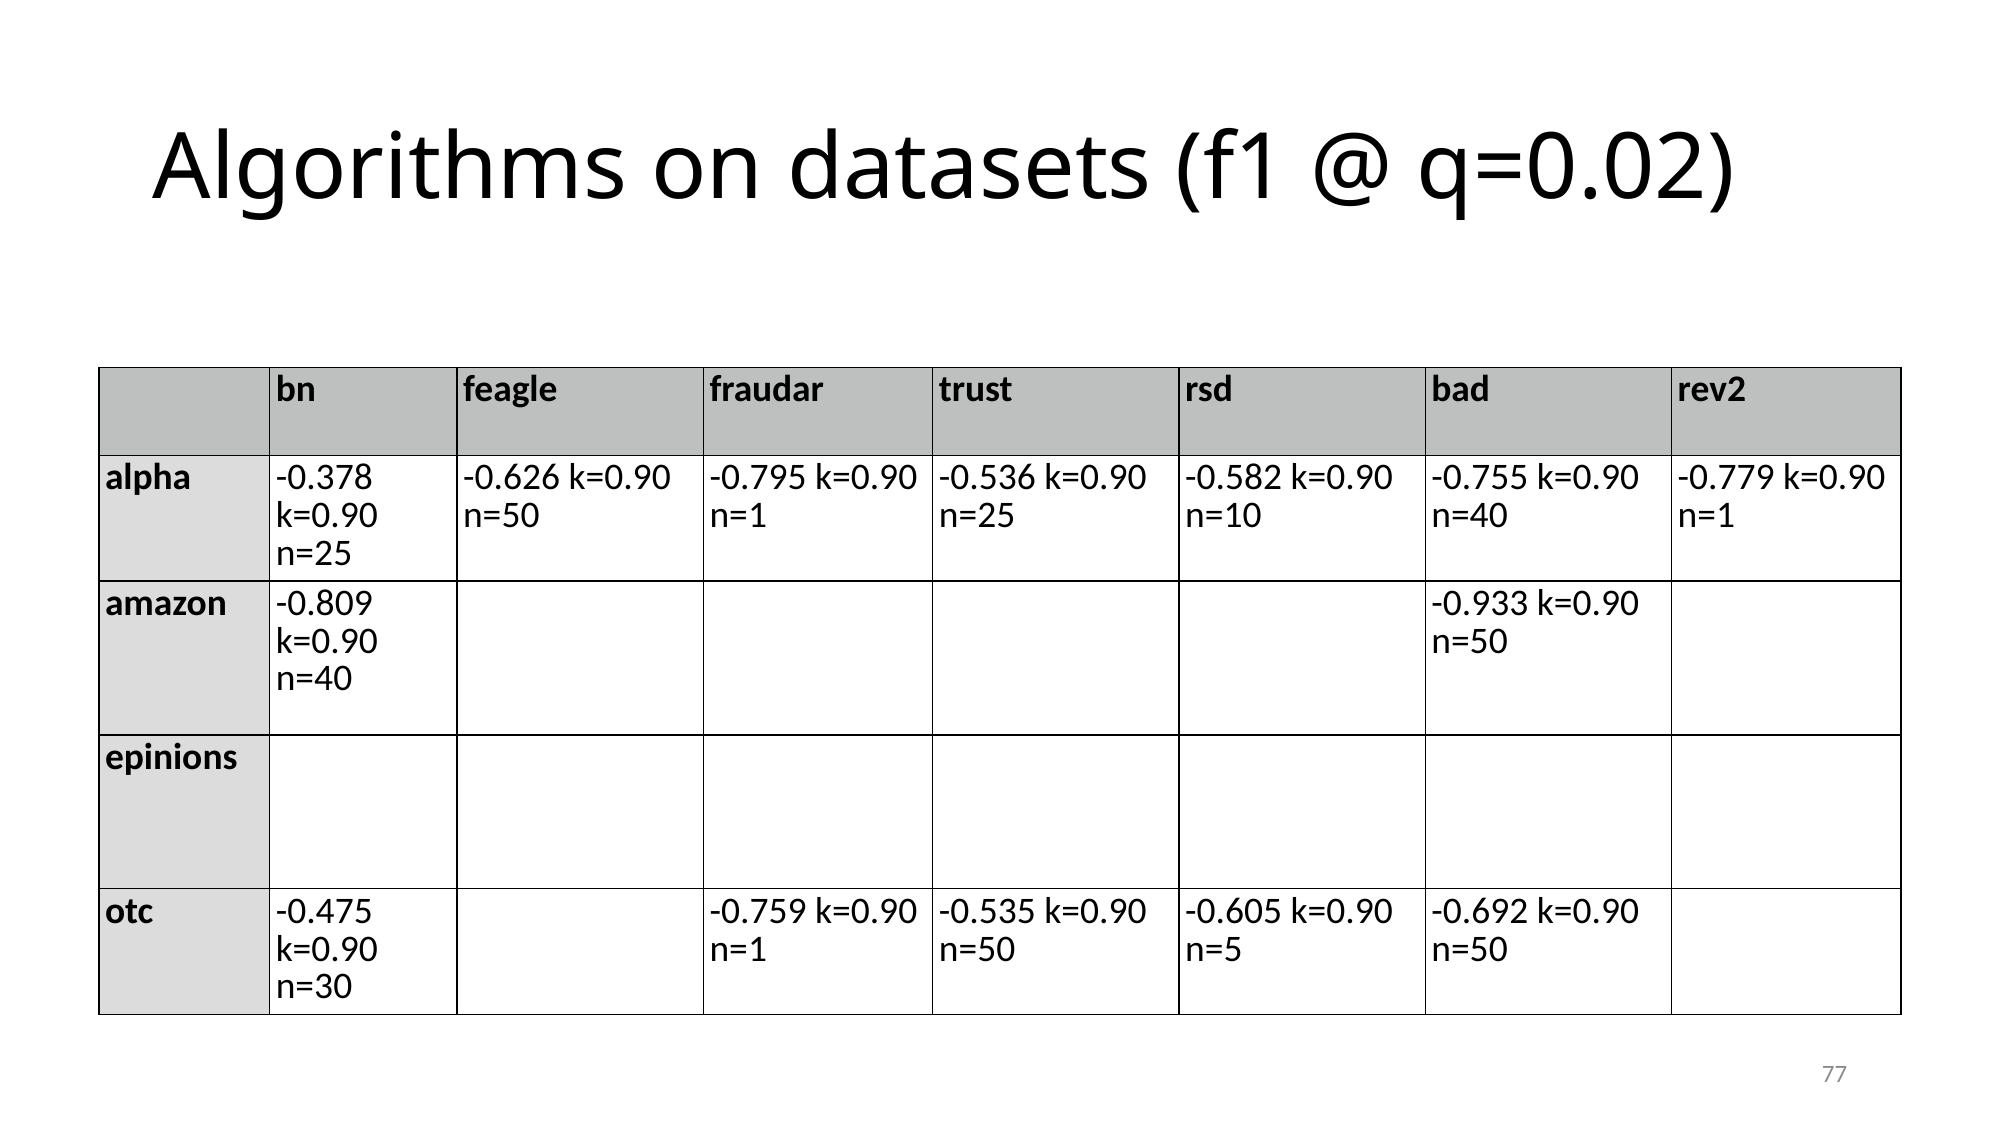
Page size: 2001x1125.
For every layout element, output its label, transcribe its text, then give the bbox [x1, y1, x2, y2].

table_cell -0.779 k=0.90 n=1 [1672, 456, 1900, 580]
table_cell [704, 736, 932, 888]
table_cell -0.759 k=0.90 n=1 [704, 889, 932, 1014]
table_header rsd [1180, 368, 1425, 455]
table_cell -0.795 k=0.90 n=1 [704, 456, 932, 580]
table_header fraudar [704, 368, 932, 455]
table_header feagle [458, 368, 703, 455]
table_cell [933, 582, 1178, 734]
table_cell alpha [100, 456, 269, 580]
table_cell [1672, 736, 1900, 888]
table_cell amazon [100, 582, 269, 734]
table_cell [1180, 582, 1425, 734]
title Algorithms on datasets (f1 @ q=0.02) [137, 59, 1863, 278]
table_header trust [933, 368, 1178, 455]
table_header bad [1426, 368, 1671, 455]
table_cell [458, 736, 703, 888]
table_header [100, 368, 269, 455]
table_cell -0.692 k=0.90 n=50 [1426, 889, 1671, 1014]
table_cell -0.582 k=0.90 n=10 [1180, 456, 1425, 580]
table_cell [1426, 736, 1671, 888]
table_cell [1672, 582, 1900, 734]
table_cell otc [100, 889, 269, 1014]
slide_number 77 [1412, 1042, 1863, 1103]
table_cell -0.626 k=0.90 n=50 [458, 456, 703, 580]
table_cell [458, 582, 703, 734]
table_cell [270, 736, 456, 888]
table_cell -0.605 k=0.90 n=5 [1180, 889, 1425, 1014]
table_cell -0.475 k=0.90 n=30 [270, 889, 456, 1014]
table_cell -0.378 k=0.90 n=25 [270, 456, 456, 580]
table_cell [933, 736, 1178, 888]
table_cell [1672, 889, 1900, 1014]
table_cell [1180, 736, 1425, 888]
table_cell -0.755 k=0.90 n=40 [1426, 456, 1671, 580]
table_cell -0.535 k=0.90 n=50 [933, 889, 1178, 1014]
table_header rev2 [1672, 368, 1900, 455]
table_header bn [270, 368, 456, 455]
table_cell -0.933 k=0.90 n=50 [1426, 582, 1671, 734]
table_cell -0.809 k=0.90 n=40 [270, 582, 456, 734]
table_cell [458, 889, 703, 1014]
table_cell epinions [100, 736, 269, 888]
table_cell [704, 582, 932, 734]
table_cell -0.536 k=0.90 n=25 [933, 456, 1178, 580]
